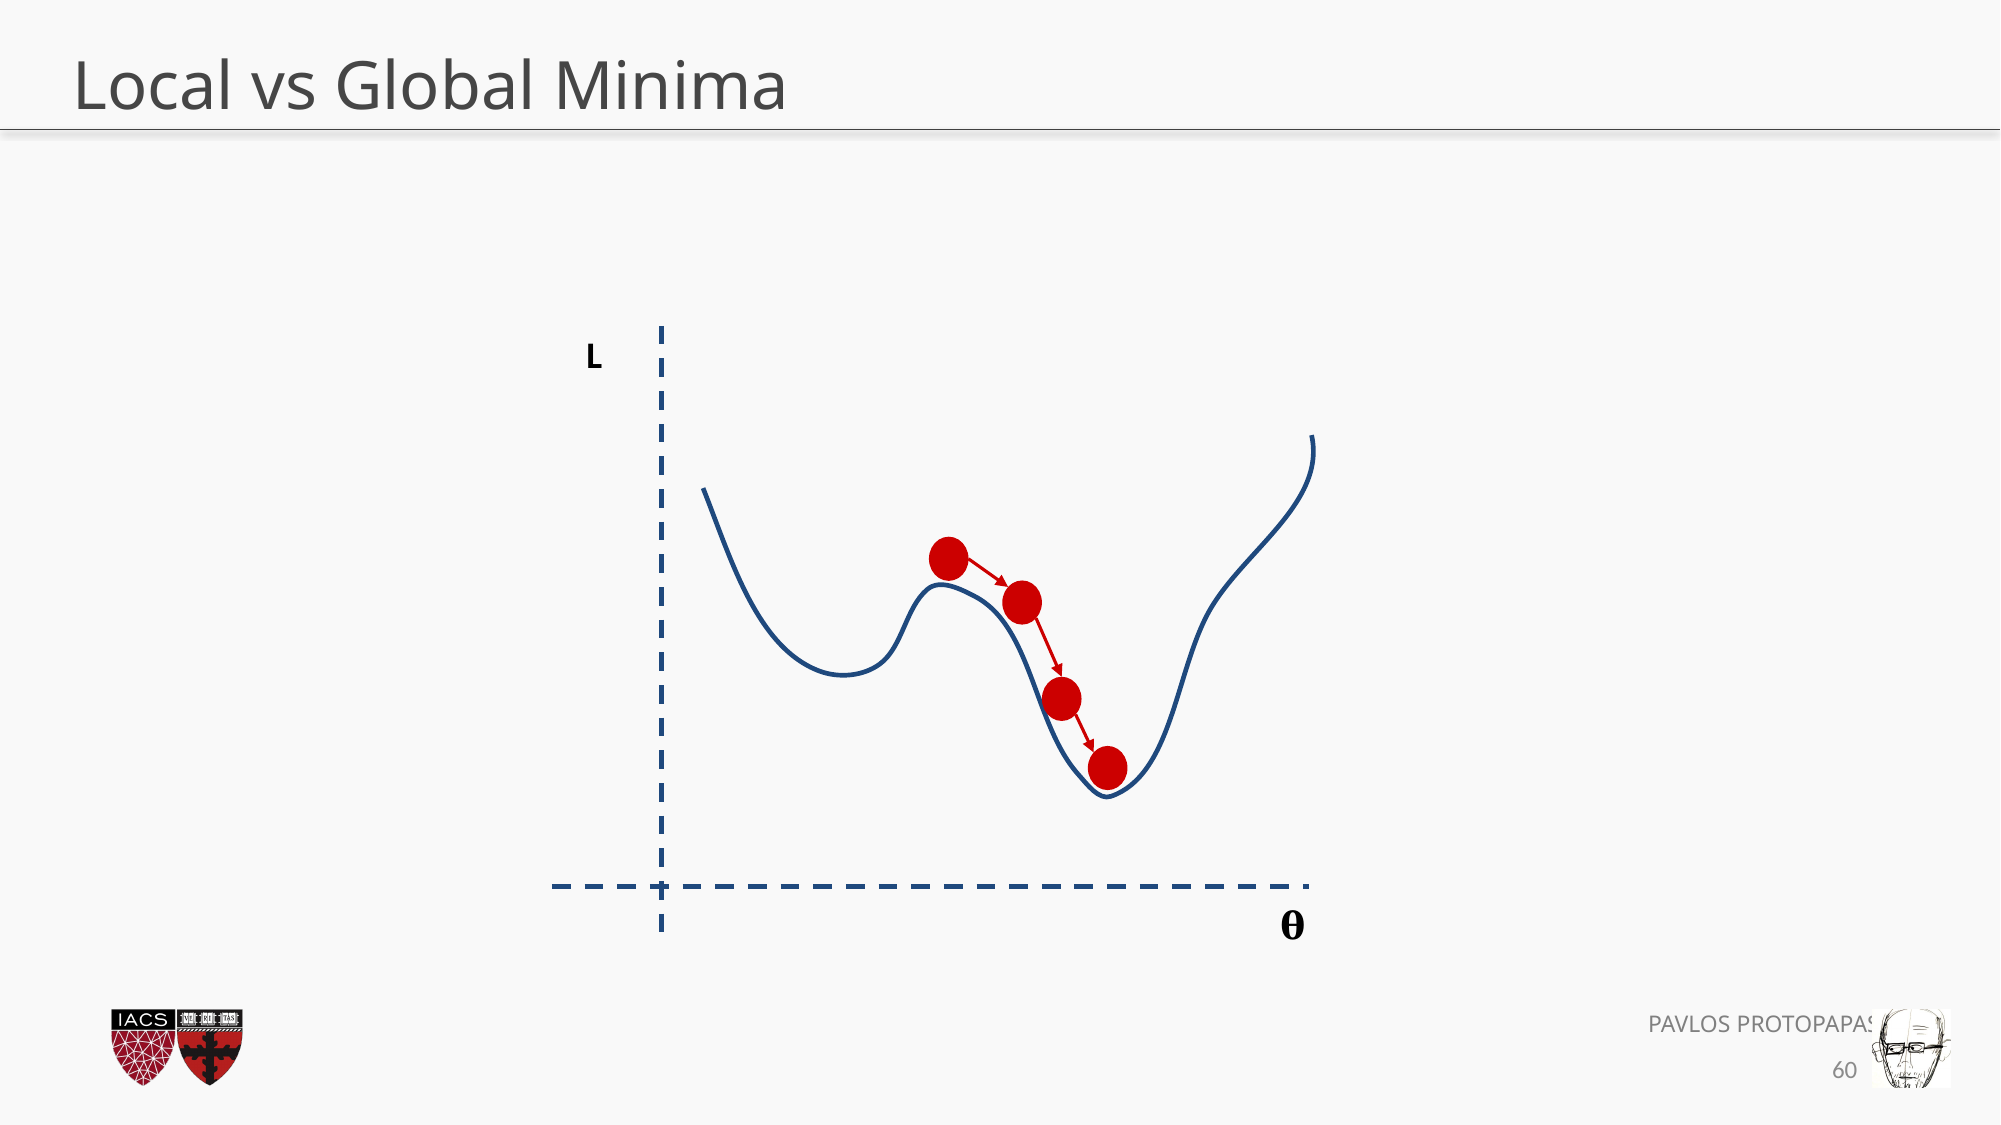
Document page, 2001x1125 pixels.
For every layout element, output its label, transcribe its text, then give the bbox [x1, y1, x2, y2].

slide_number 60 [1405, 1038, 1873, 1099]
title Local vs Global Minima [57, 35, 1943, 162]
picture [109, 1009, 243, 1086]
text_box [551, 316, 1354, 992]
picture [1872, 1009, 1951, 1088]
